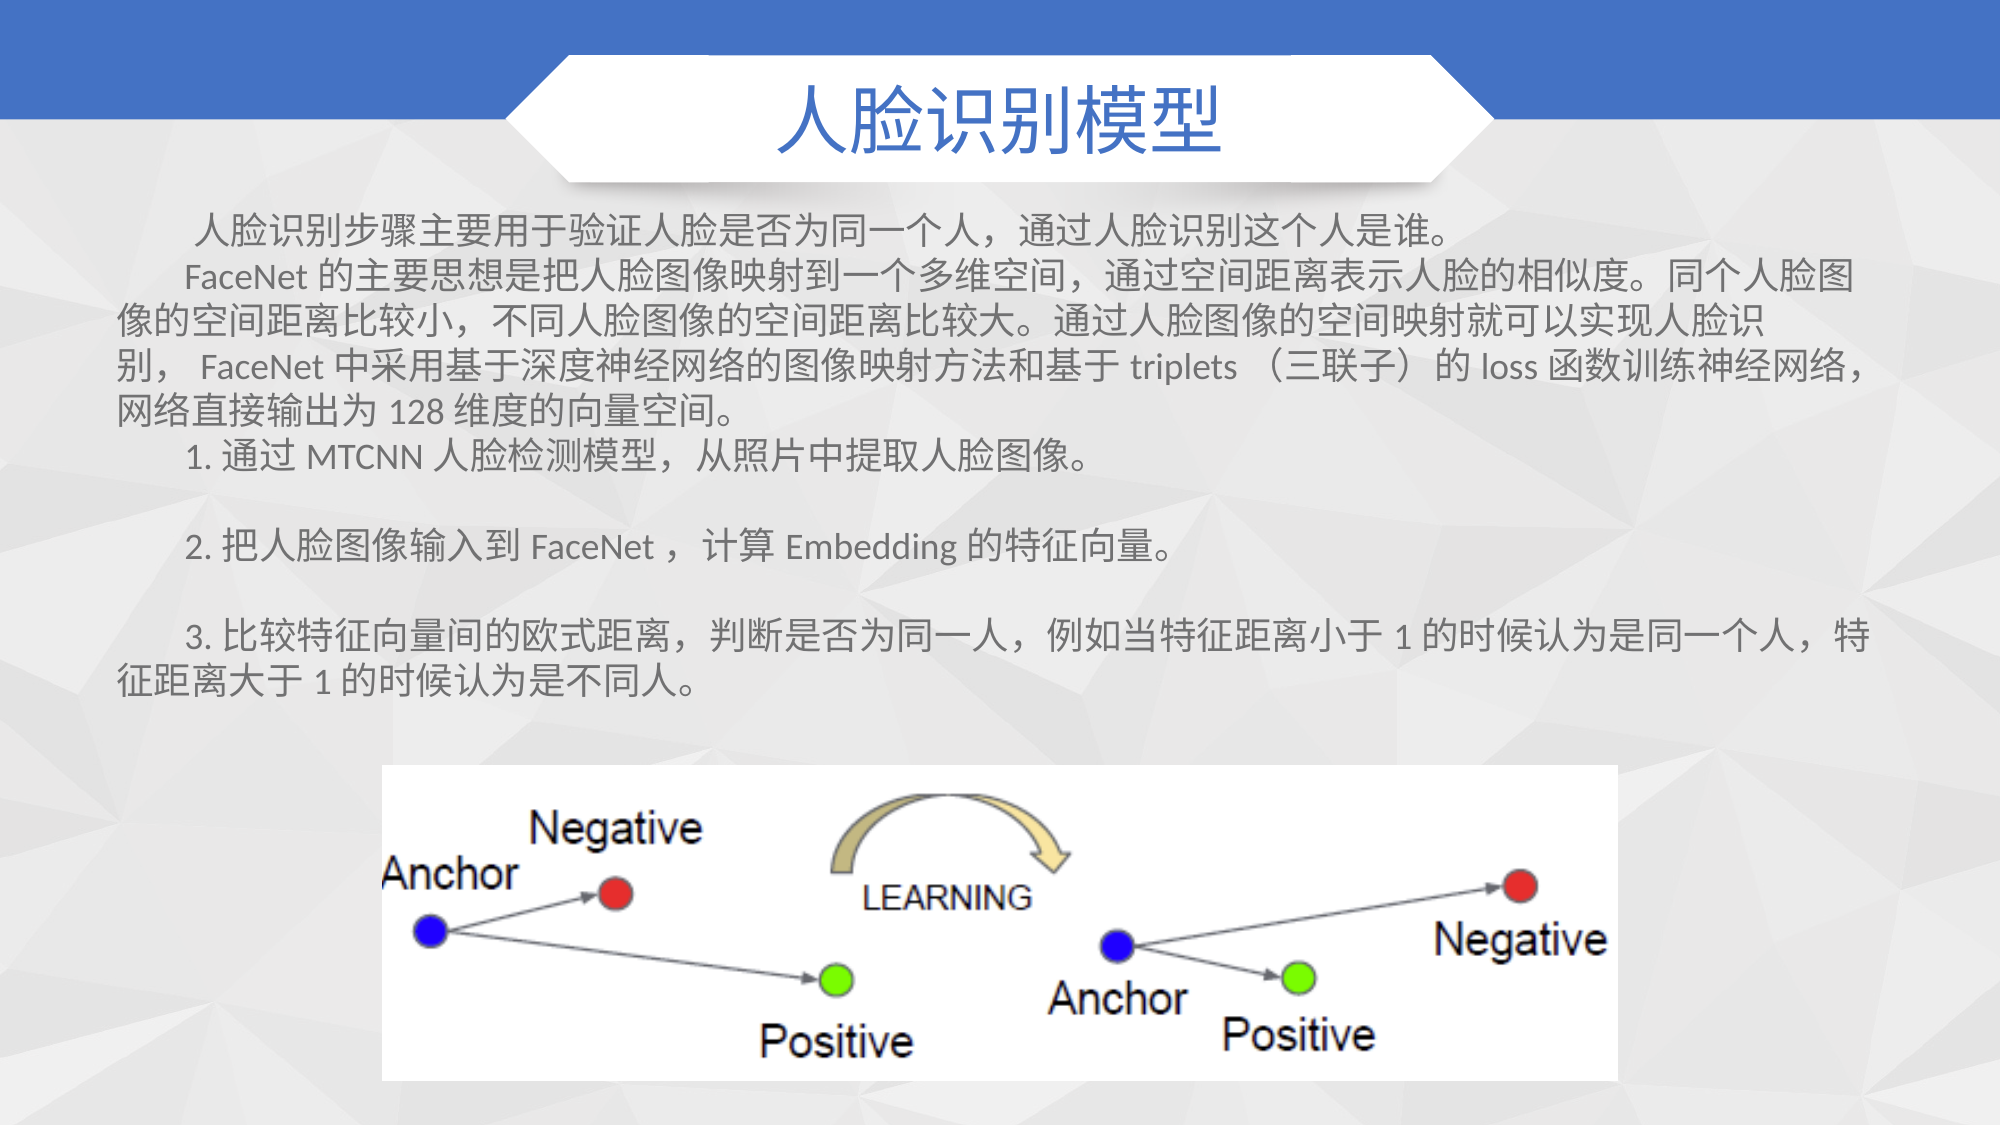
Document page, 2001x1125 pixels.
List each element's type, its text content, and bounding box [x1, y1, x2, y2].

text_box 人脸识别步骤主要用于验证人脸是否为同一个人，通过人脸识别这个人是谁。 FaceNet的主要思想是把人脸图像映射到一个多维空间，通过空间距离表示人脸的相似度。同个人脸图像的空间距离比较小，不同人脸图像的空间距离比较大。通过人脸图像的空间映射就可以实现人脸识别，FaceNet中采用基于深度神经网络的图像映射方法和基于triplets（三联子）的loss函数训练神经网络，网络直接输出为128维度的向量空间。 1.通过MTCNN人脸检测模型，从照片中提取人脸图像。 2.把人脸图像输入到FaceNet，计算Embedding的特征向量。 3.比较特征向量间的欧式距离，判断是否为同一人，例如当特征距离小于1的时候认为是同一个人，特征距离大于1的时候认为是不同人。 [101, 199, 1899, 710]
picture [382, 765, 1618, 1081]
title 人脸识别模型 [604, 87, 1396, 151]
